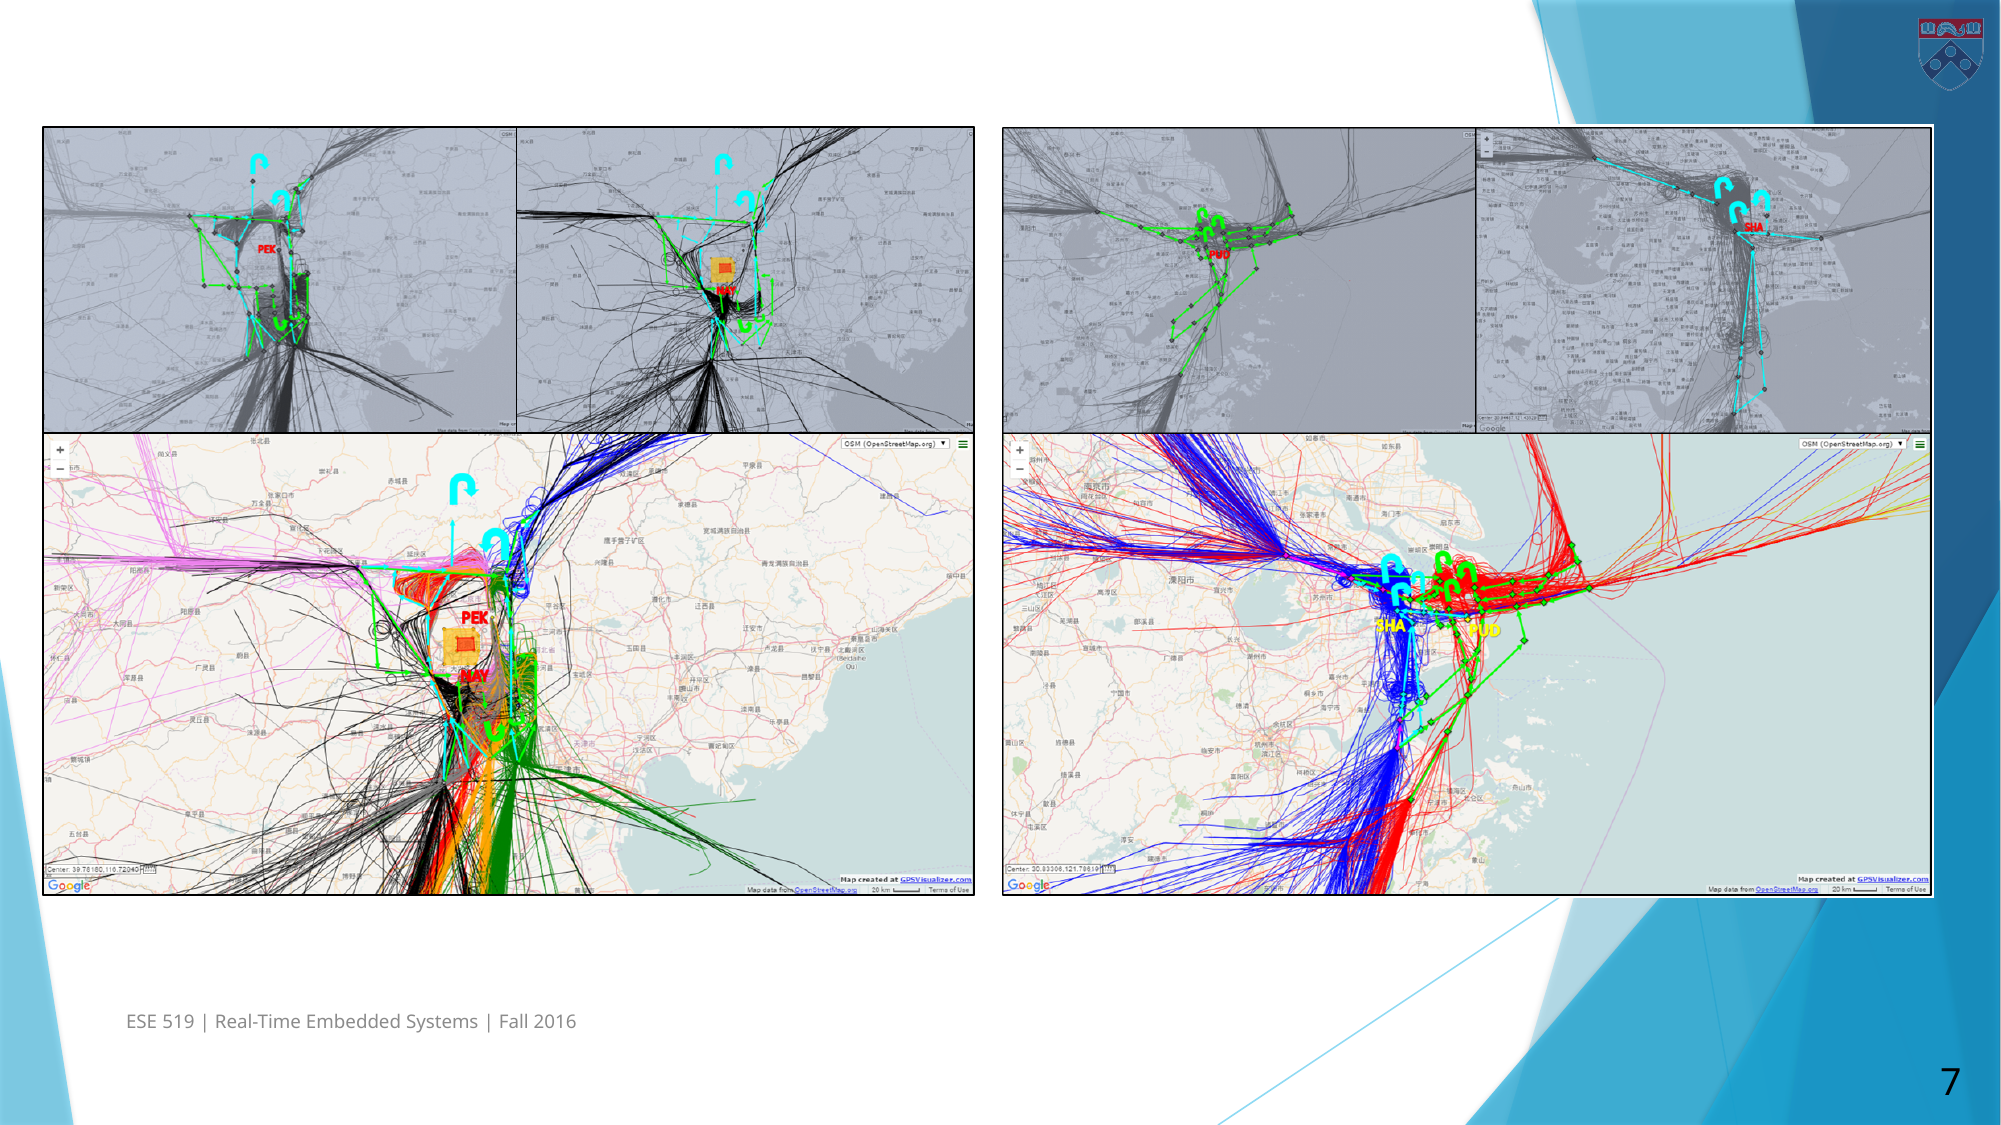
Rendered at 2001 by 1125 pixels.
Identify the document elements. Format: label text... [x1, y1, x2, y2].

picture [39, 124, 977, 899]
text_box 7 [1925, 1050, 1977, 1111]
picture [998, 124, 1935, 899]
picture [1916, 16, 1985, 93]
footer ESE 519 | Real-Time Embedded Systems | Fall 2016 [111, 991, 1145, 1051]
